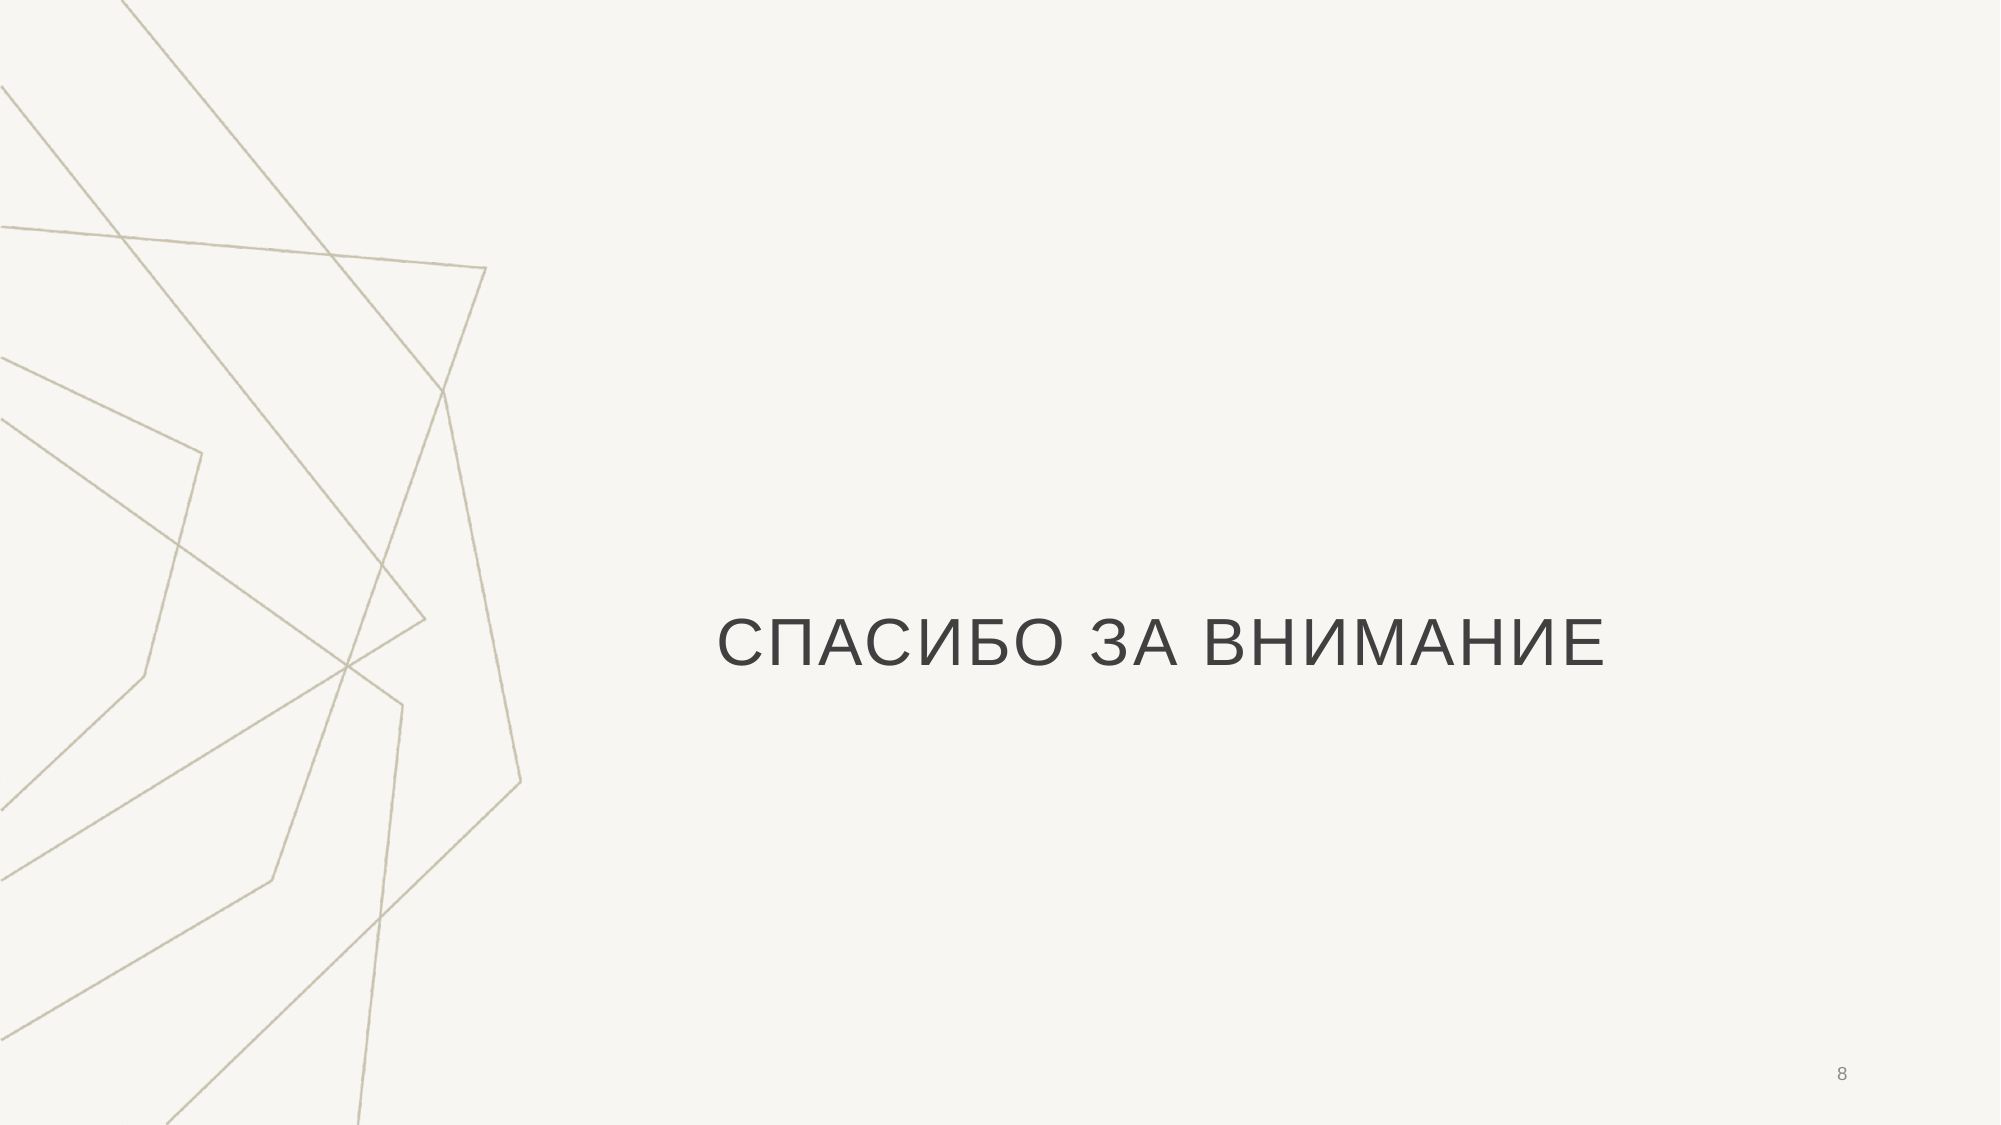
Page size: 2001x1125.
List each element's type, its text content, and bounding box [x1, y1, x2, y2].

title СПАСИБО за внимание [701, 437, 1717, 688]
slide_number 8 [1571, 1042, 1863, 1103]
picture [0, 0, 522, 1125]
